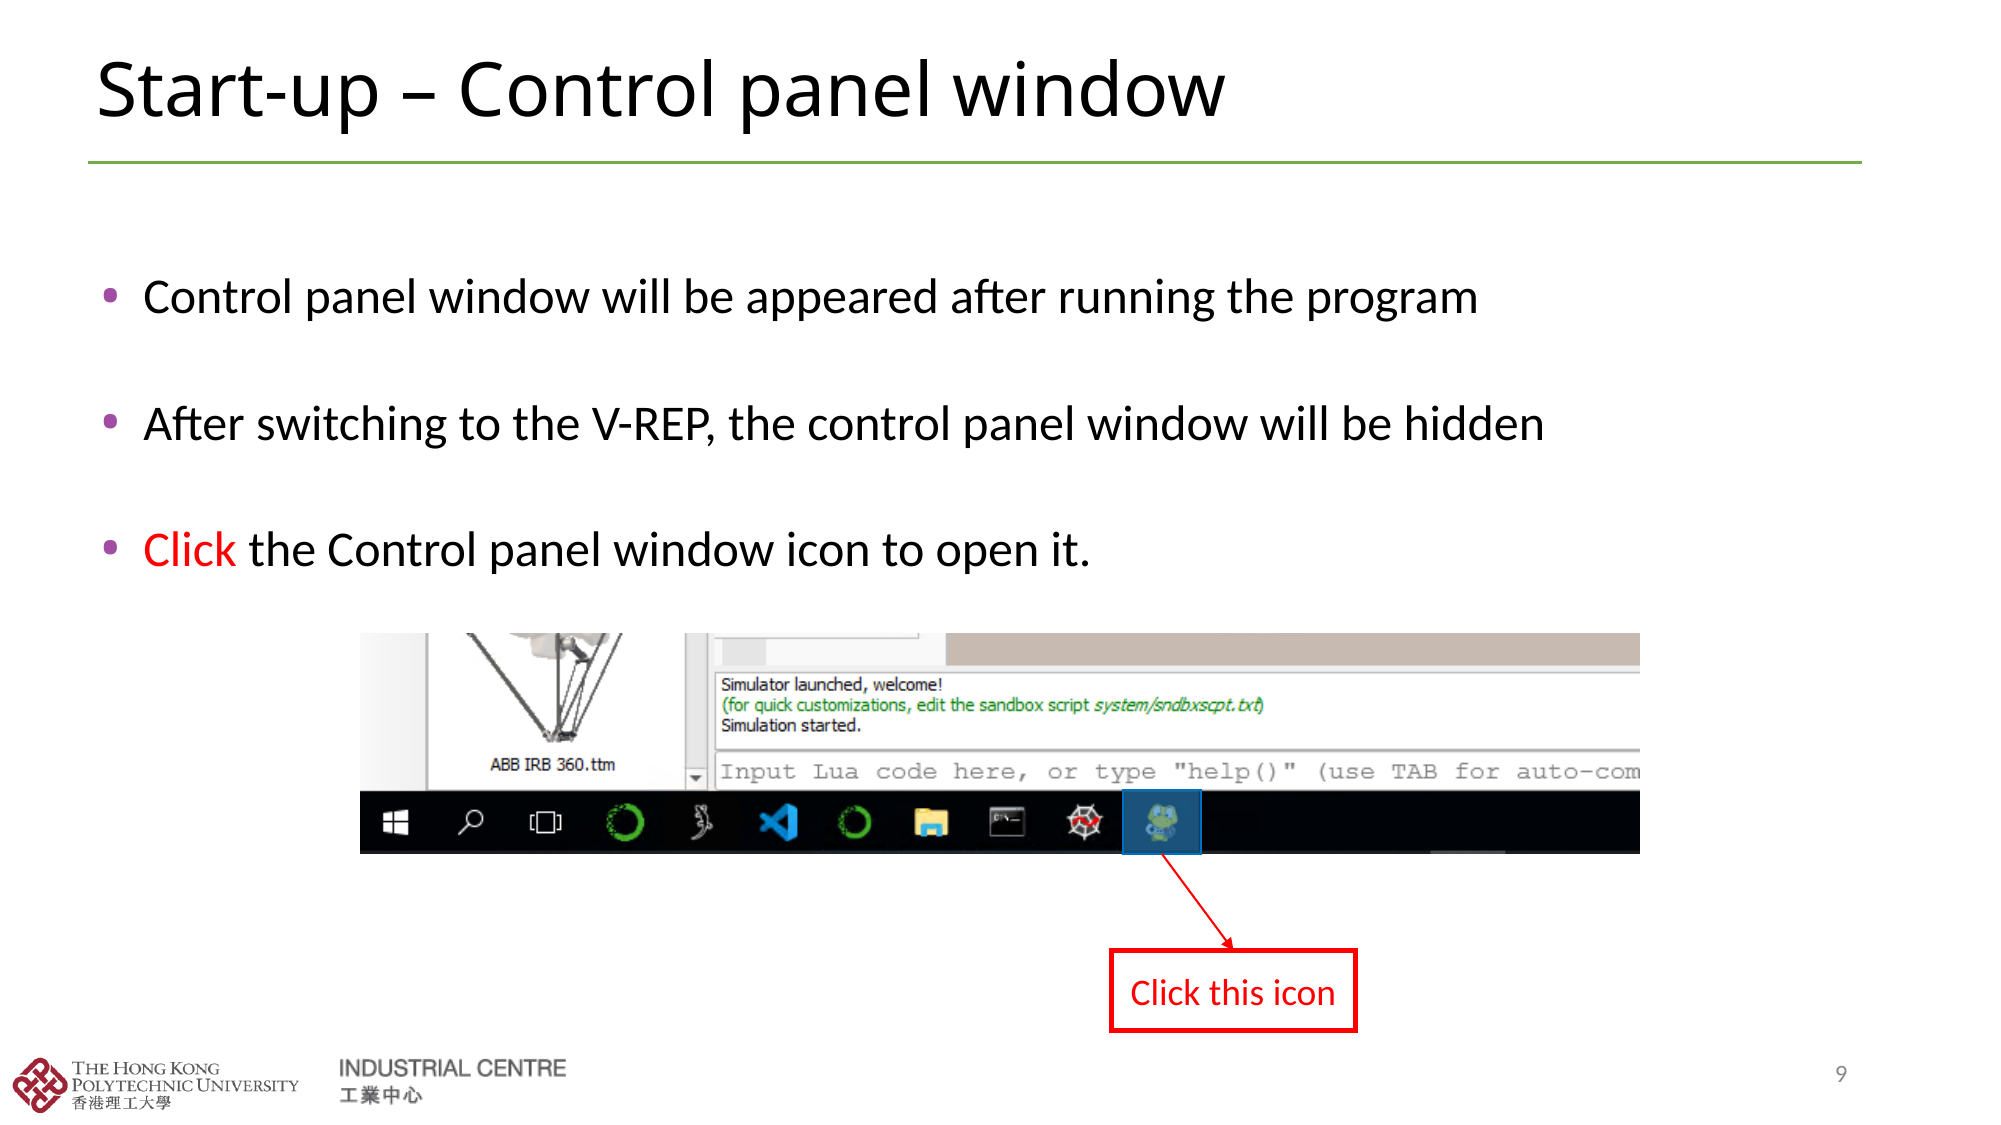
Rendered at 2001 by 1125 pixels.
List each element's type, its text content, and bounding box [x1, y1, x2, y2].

picture [359, 633, 1640, 854]
title Start-up – Control panel window [81, 21, 1732, 163]
text_box Click this icon [1111, 950, 1356, 1032]
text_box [1161, 853, 1234, 951]
picture [12, 1056, 299, 1113]
picture [331, 1044, 583, 1105]
text_box Control panel window will be appeared after running the program After switching to the V-REP, the control panel window will be hidden Click the Control panel window icon to open it. [68, 196, 1952, 997]
slide_number 9 [1412, 1042, 1863, 1103]
